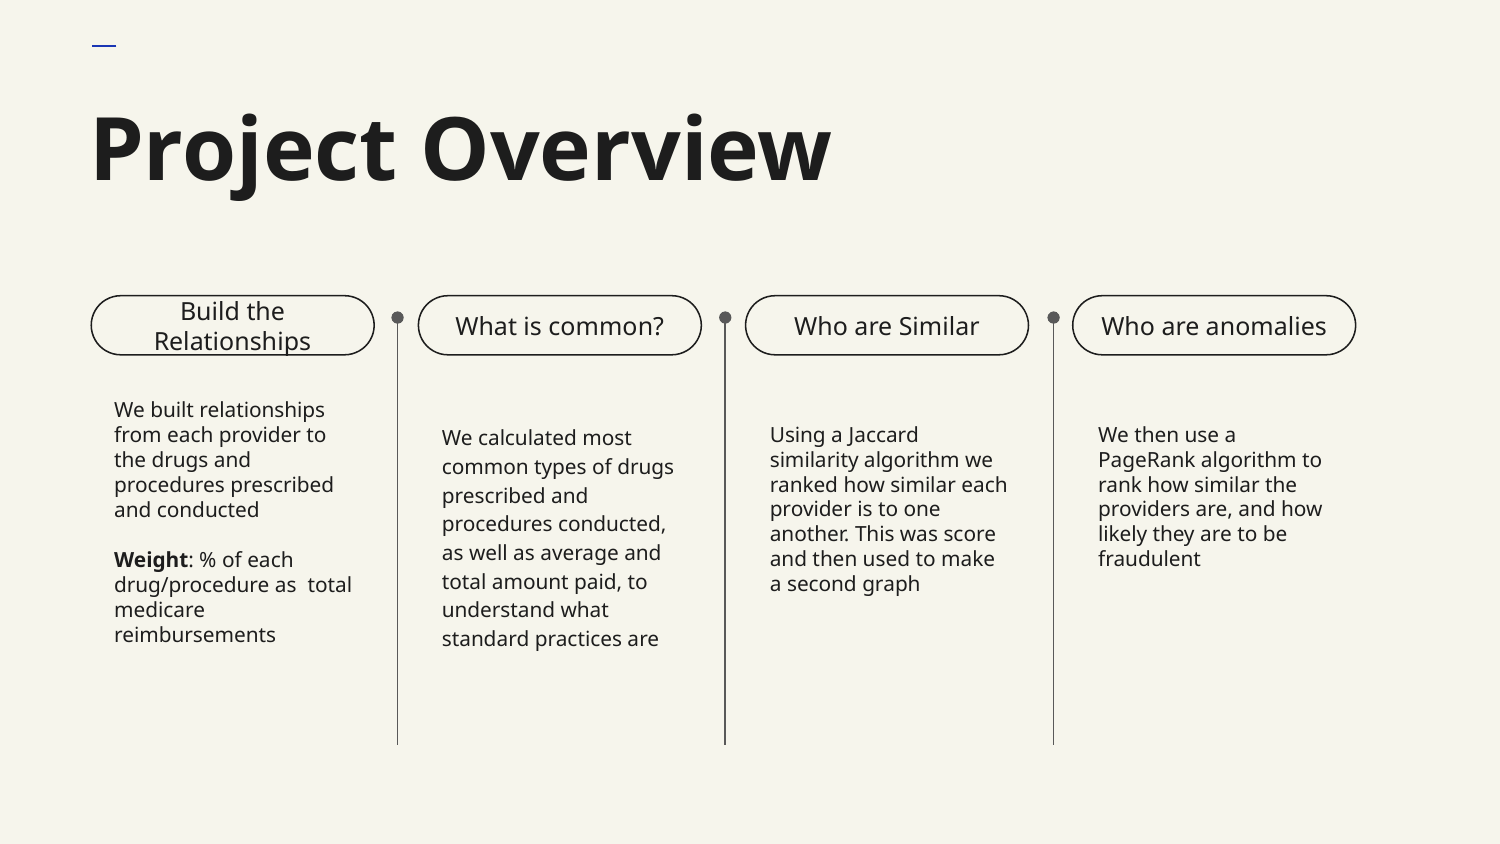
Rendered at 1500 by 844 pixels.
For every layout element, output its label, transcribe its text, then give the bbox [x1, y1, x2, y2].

list We built relationships from each provider to the drugs and procedures prescribed and conducted Weight: % of each drug/procedure as total medicare reimbursements [99, 381, 369, 664]
text_box Build the Relationships [91, 295, 375, 355]
list Using a Jaccard similarity algorithm we ranked how similar each provider is to one another. This was score and then used to make a second graph [754, 406, 1025, 689]
text_box Who are Similar [745, 295, 1029, 355]
title Project Overview [74, 97, 1201, 269]
list We then use a PageRank algorithm to rank how similar the providers are, and how likely they are to be fraudulent [1083, 406, 1353, 689]
text_box Who are anomalies [1072, 295, 1356, 355]
list We calculated most common types of drugs prescribed and procedures conducted, as well as average and total amount paid, to understand what standard practices are [426, 406, 696, 689]
text_box What is common? [418, 295, 702, 355]
